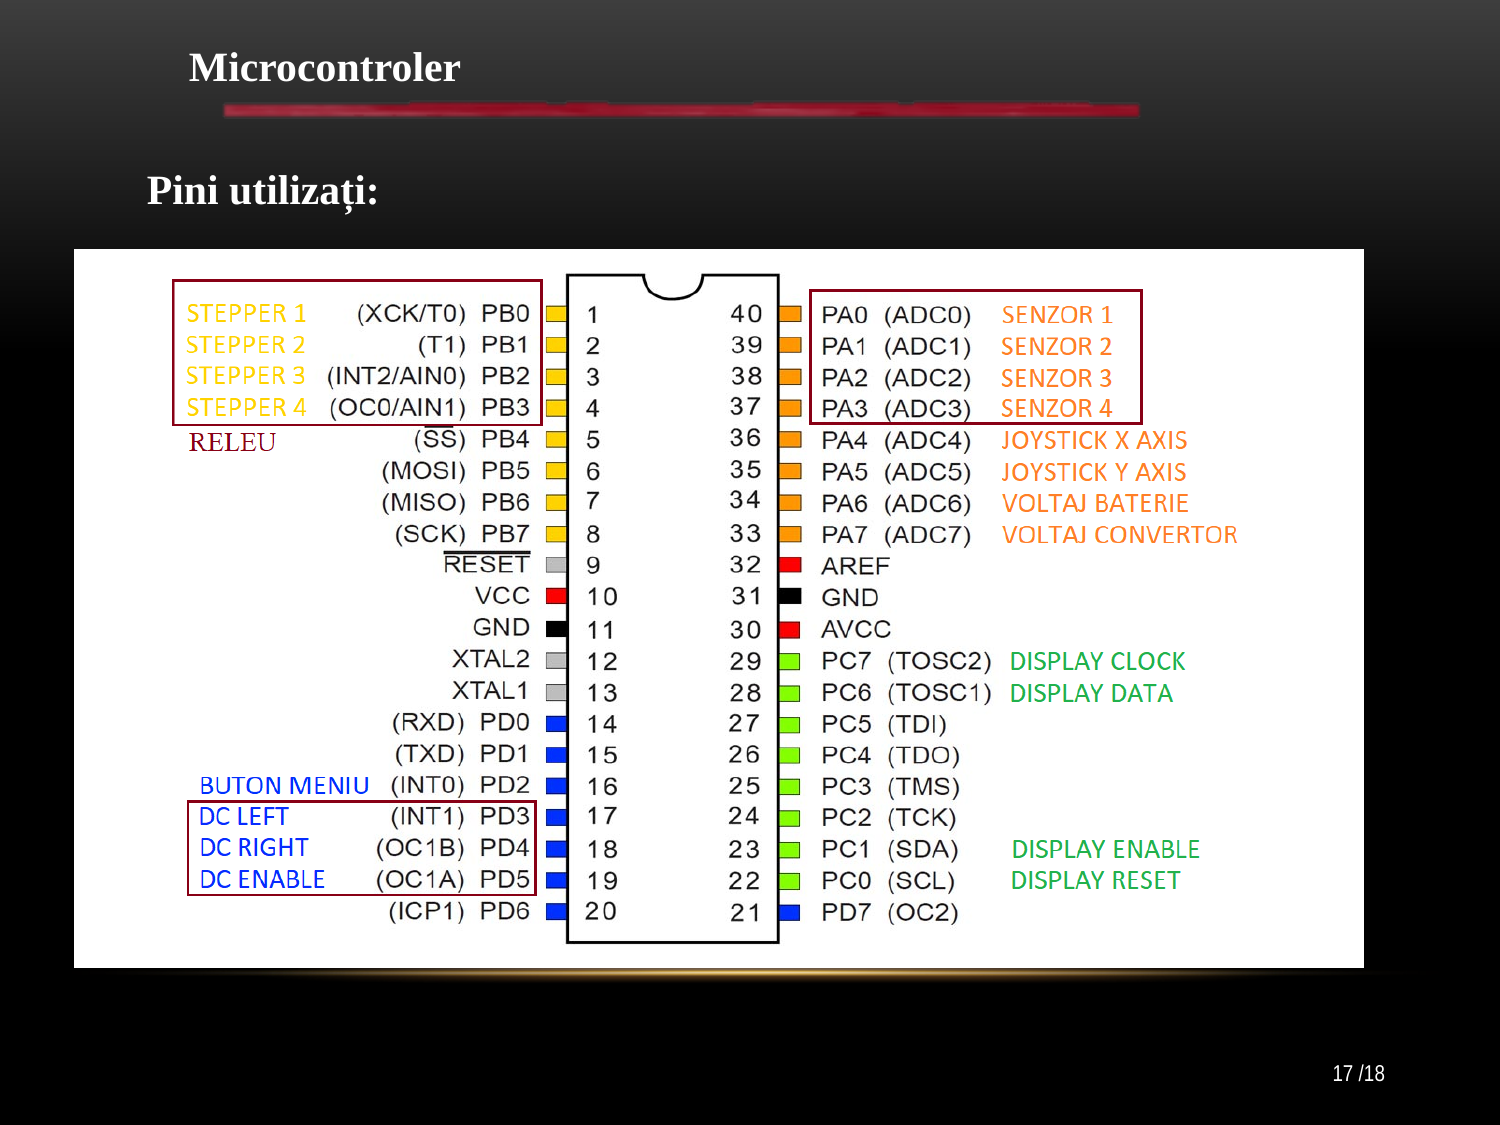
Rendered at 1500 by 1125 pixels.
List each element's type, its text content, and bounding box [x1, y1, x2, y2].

picture [0, 0, 1500, 1125]
text_box Pini utilizați: [132, 155, 495, 221]
slide_number 17 /18 [1237, 1042, 1400, 1103]
text_box Microcontroler [132, 32, 775, 82]
